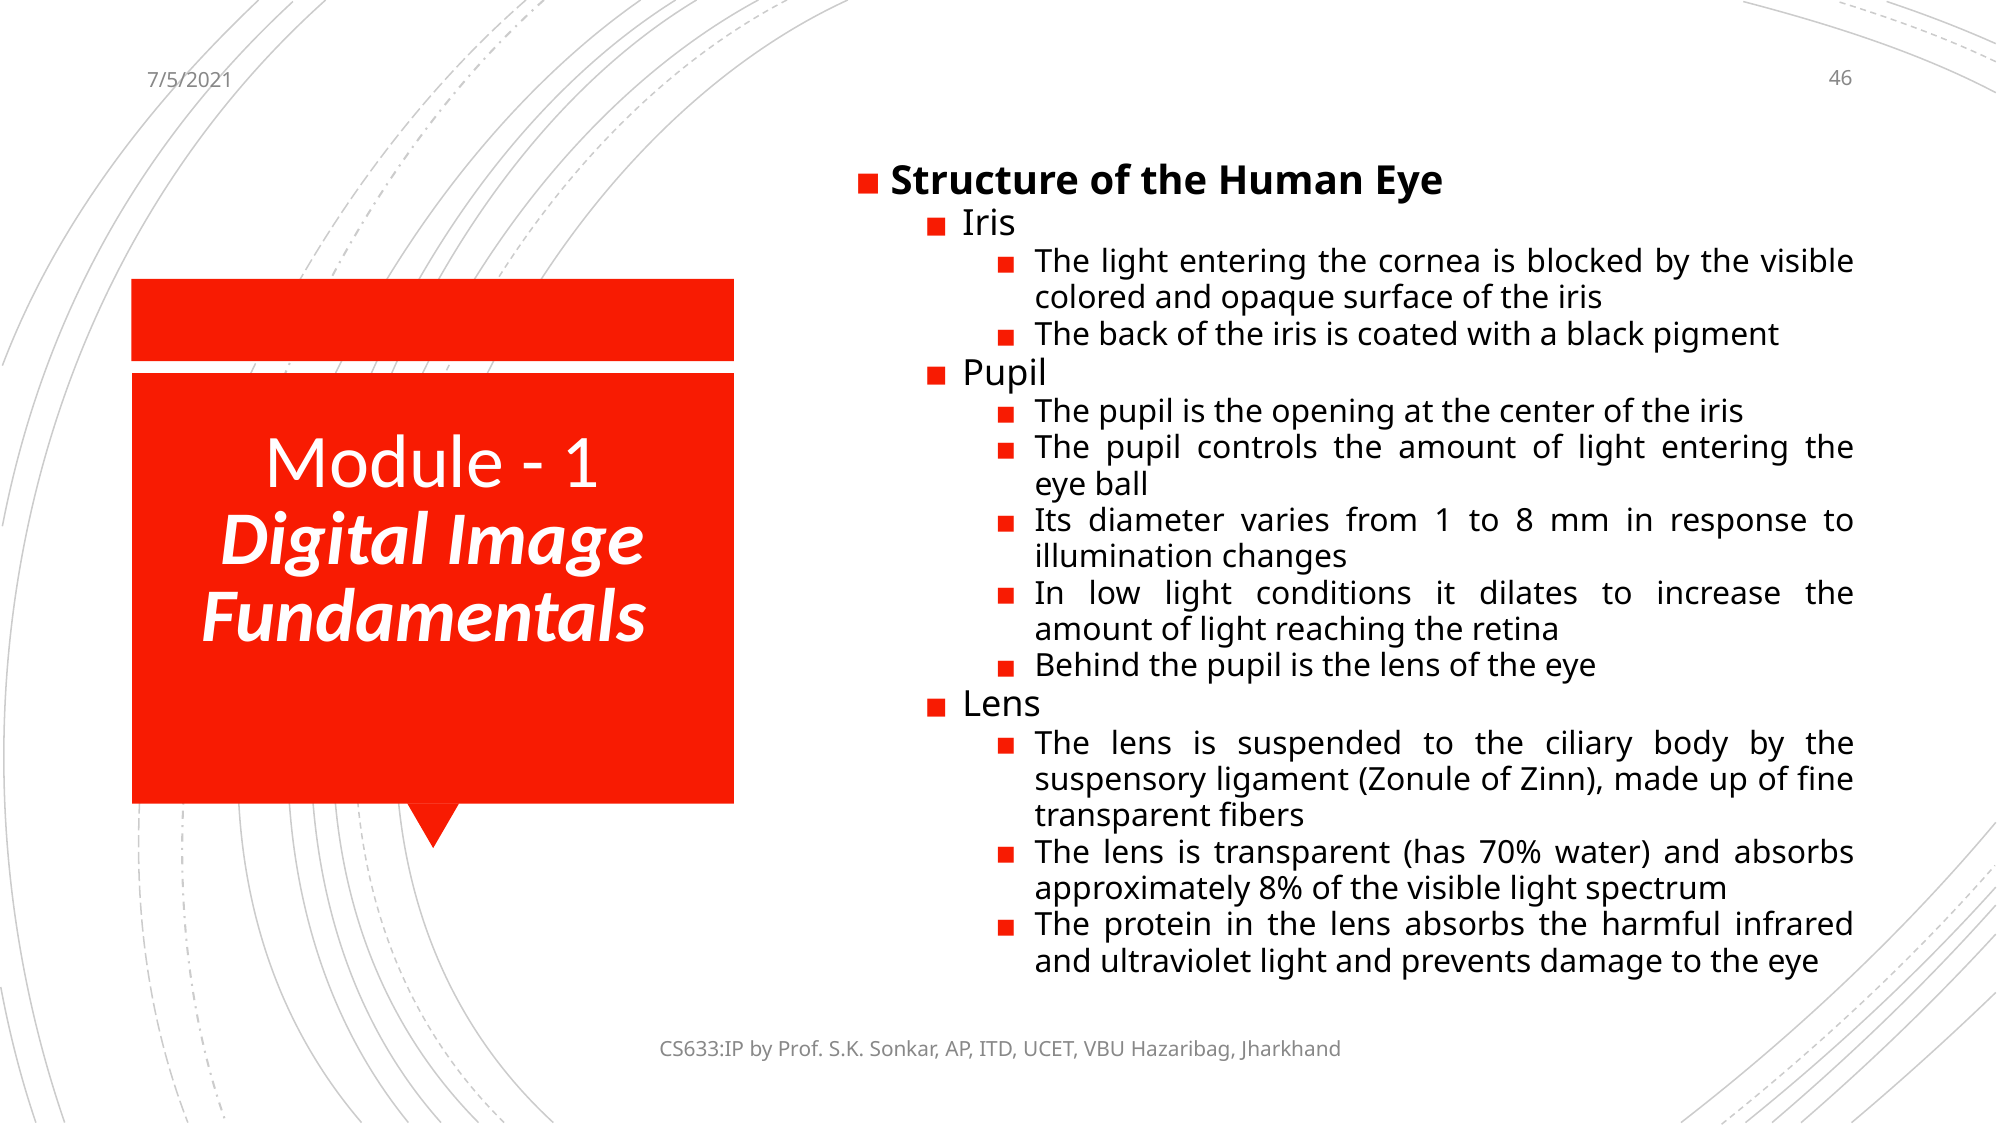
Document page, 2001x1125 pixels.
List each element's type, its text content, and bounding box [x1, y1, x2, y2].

title Module - 1 Digital Image Fundamentals [145, 385, 720, 789]
list Structure of the Human Eye Iris The light entering the cornea is blocked by the visible colored and opaque surface of the iris The back of the iris is coated with a black pigment Pupil The pupil is the opening at the center of the iris The pupil controls the amount of light entering the eye ball Its diameter varies from 1 to 8 mm in response to illumination changes In low light conditions it dilates to increase the amount of light reaching the retina Behind the pupil is the lens of the eye Lens The lens is suspended to the ciliary body by the suspensory ligament (Zonule of Zinn), made up of fine transparent fibers The lens is transparent (has 70% water) and absorbs approximately 8% of the visible light spectrum The protein in the lens absorbs the harmful infrared and ultraviolet light and prevents damage to the eye [839, 131, 1871, 993]
slide_number ‹#› [1717, 52, 1868, 105]
footer CS633:IP by Prof. S.K. Sonkar, AP, ITD, UCET, VBU Hazaribag, Jharkhand [131, 1021, 1869, 1074]
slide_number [131, 52, 732, 105]
